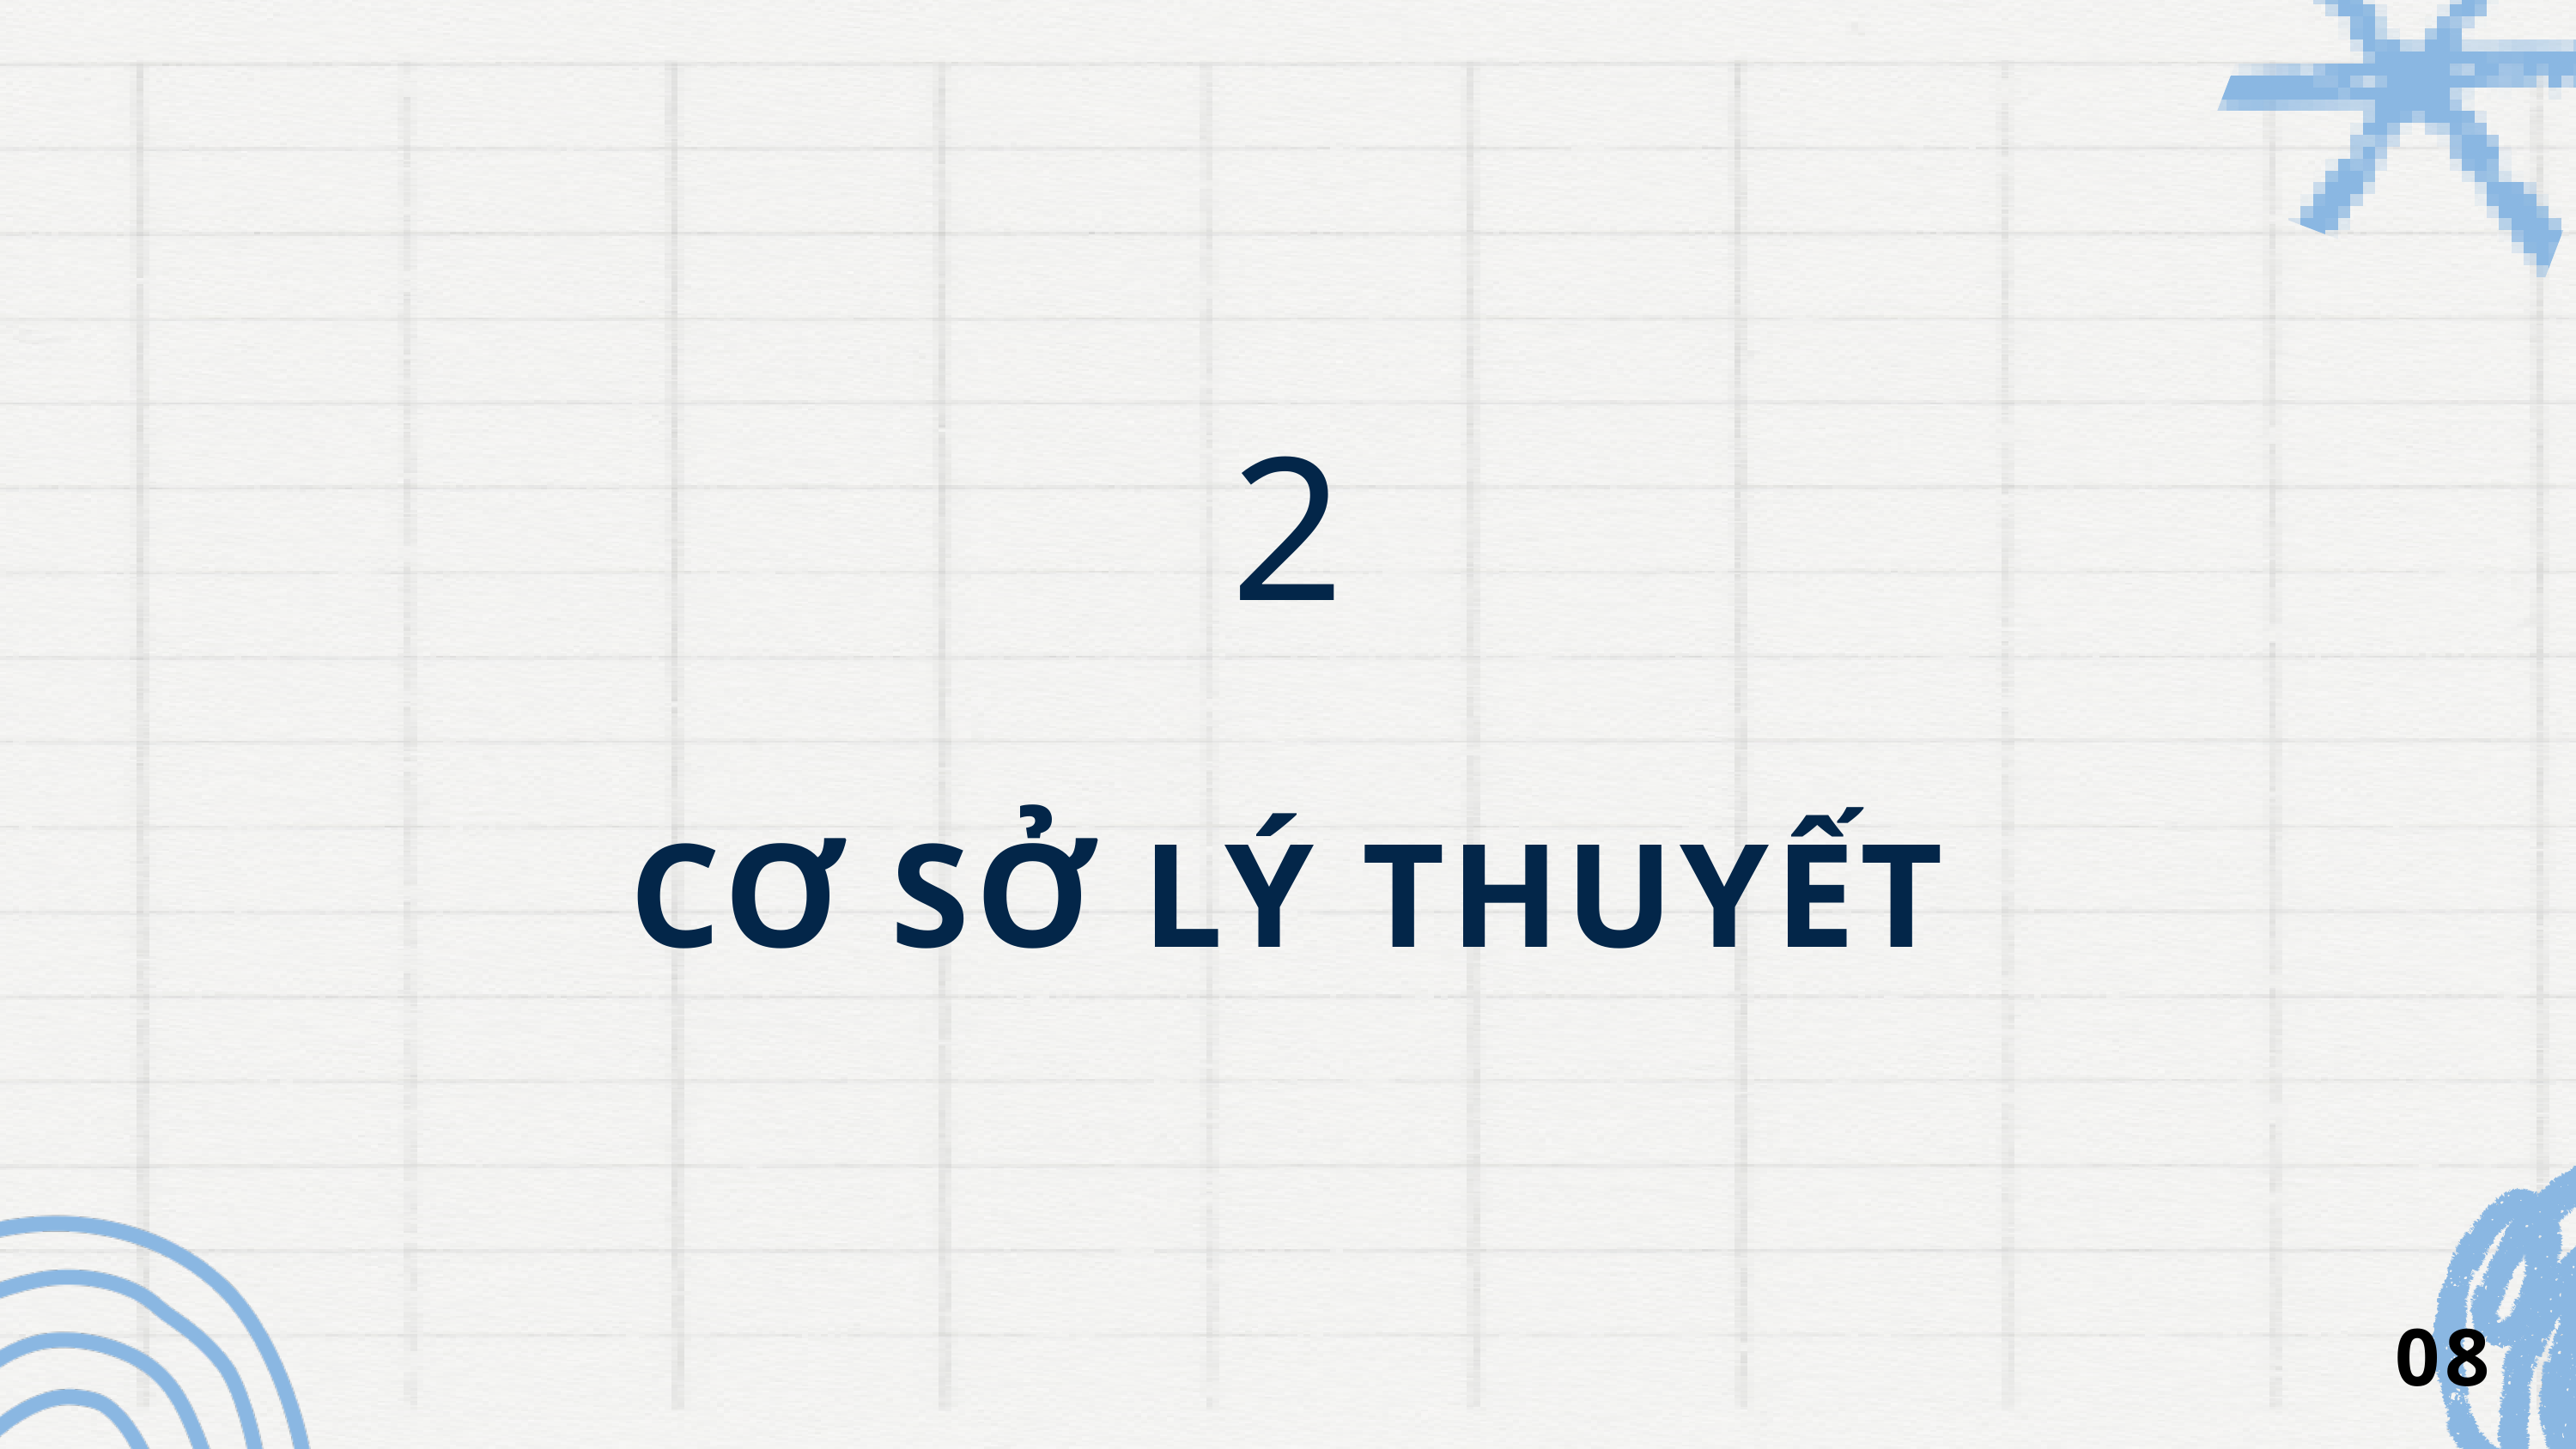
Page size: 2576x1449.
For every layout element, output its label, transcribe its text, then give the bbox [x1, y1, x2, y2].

text_box [0, 1191, 321, 1449]
text_box CƠ SỞ LÝ THUYẾT [185, 781, 2391, 976]
text_box 2 [1226, 426, 1350, 641]
text_box [2190, 0, 2576, 313]
text_box 08 [2386, 1295, 2500, 1403]
text_box [2431, 1130, 2576, 1449]
text_box [0, 0, 2576, 1449]
